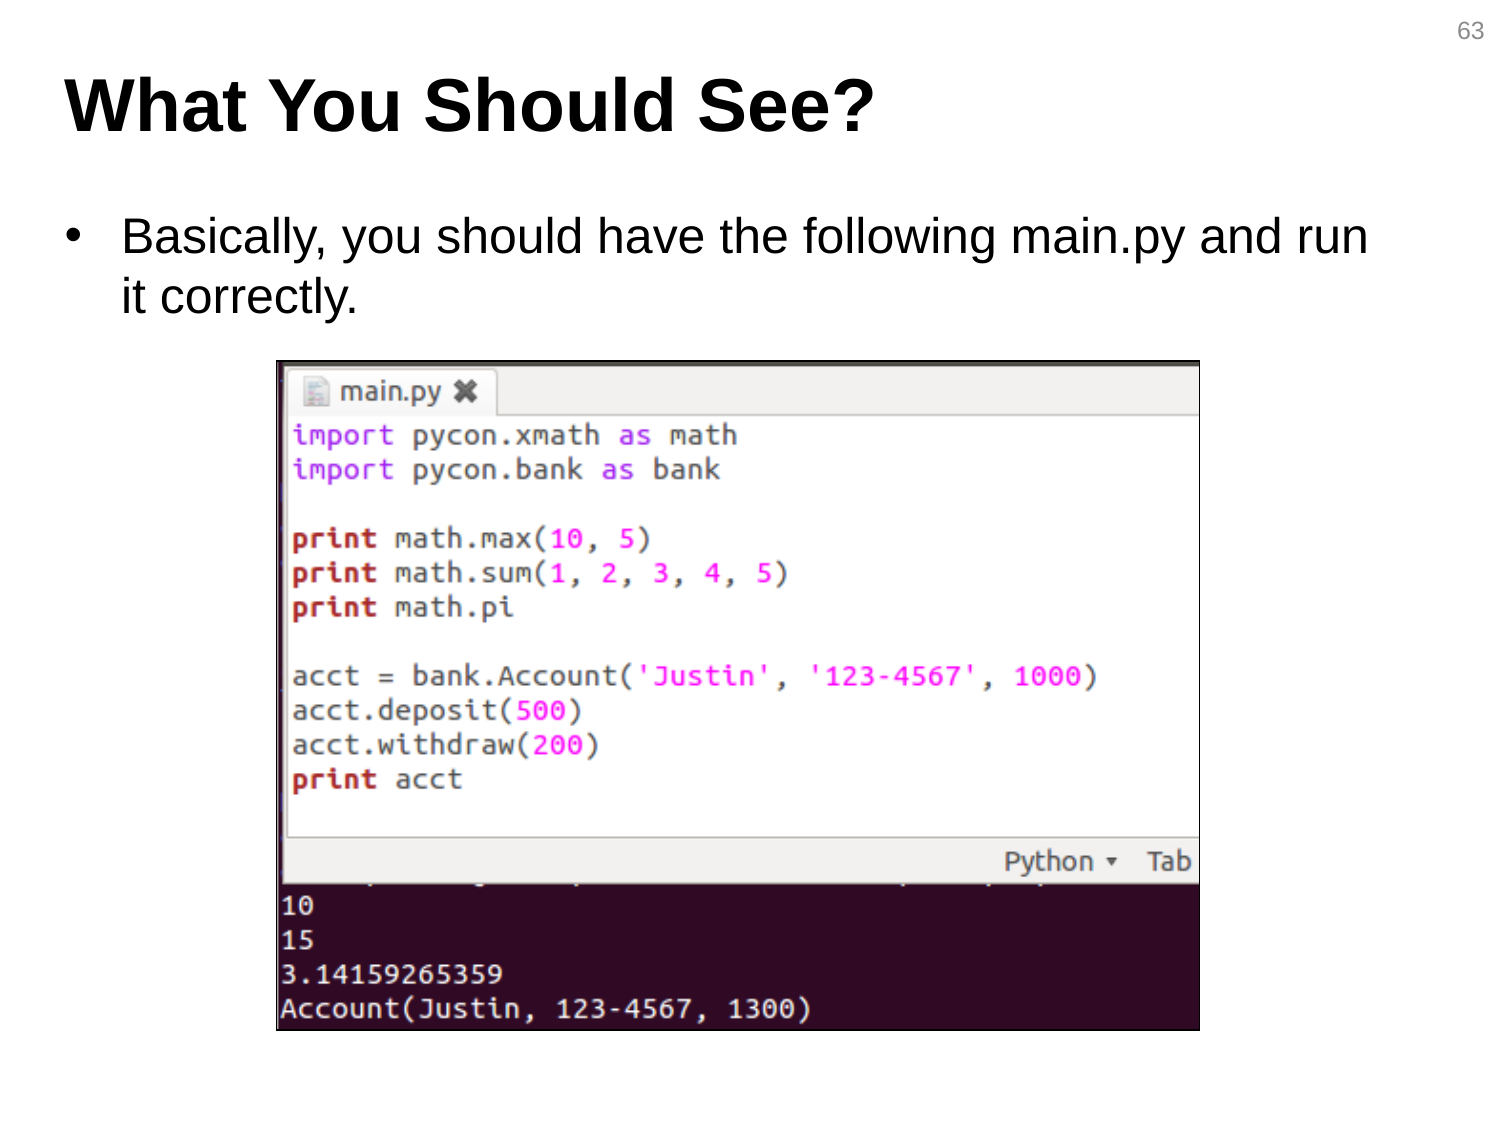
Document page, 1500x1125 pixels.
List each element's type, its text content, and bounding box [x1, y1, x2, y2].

picture [277, 361, 1200, 1030]
title What You Should See? [49, 7, 1400, 195]
slide_number 63 [1149, 0, 1500, 60]
list Basically, you should have the following main.py and run it correctly. [49, 196, 1400, 939]
